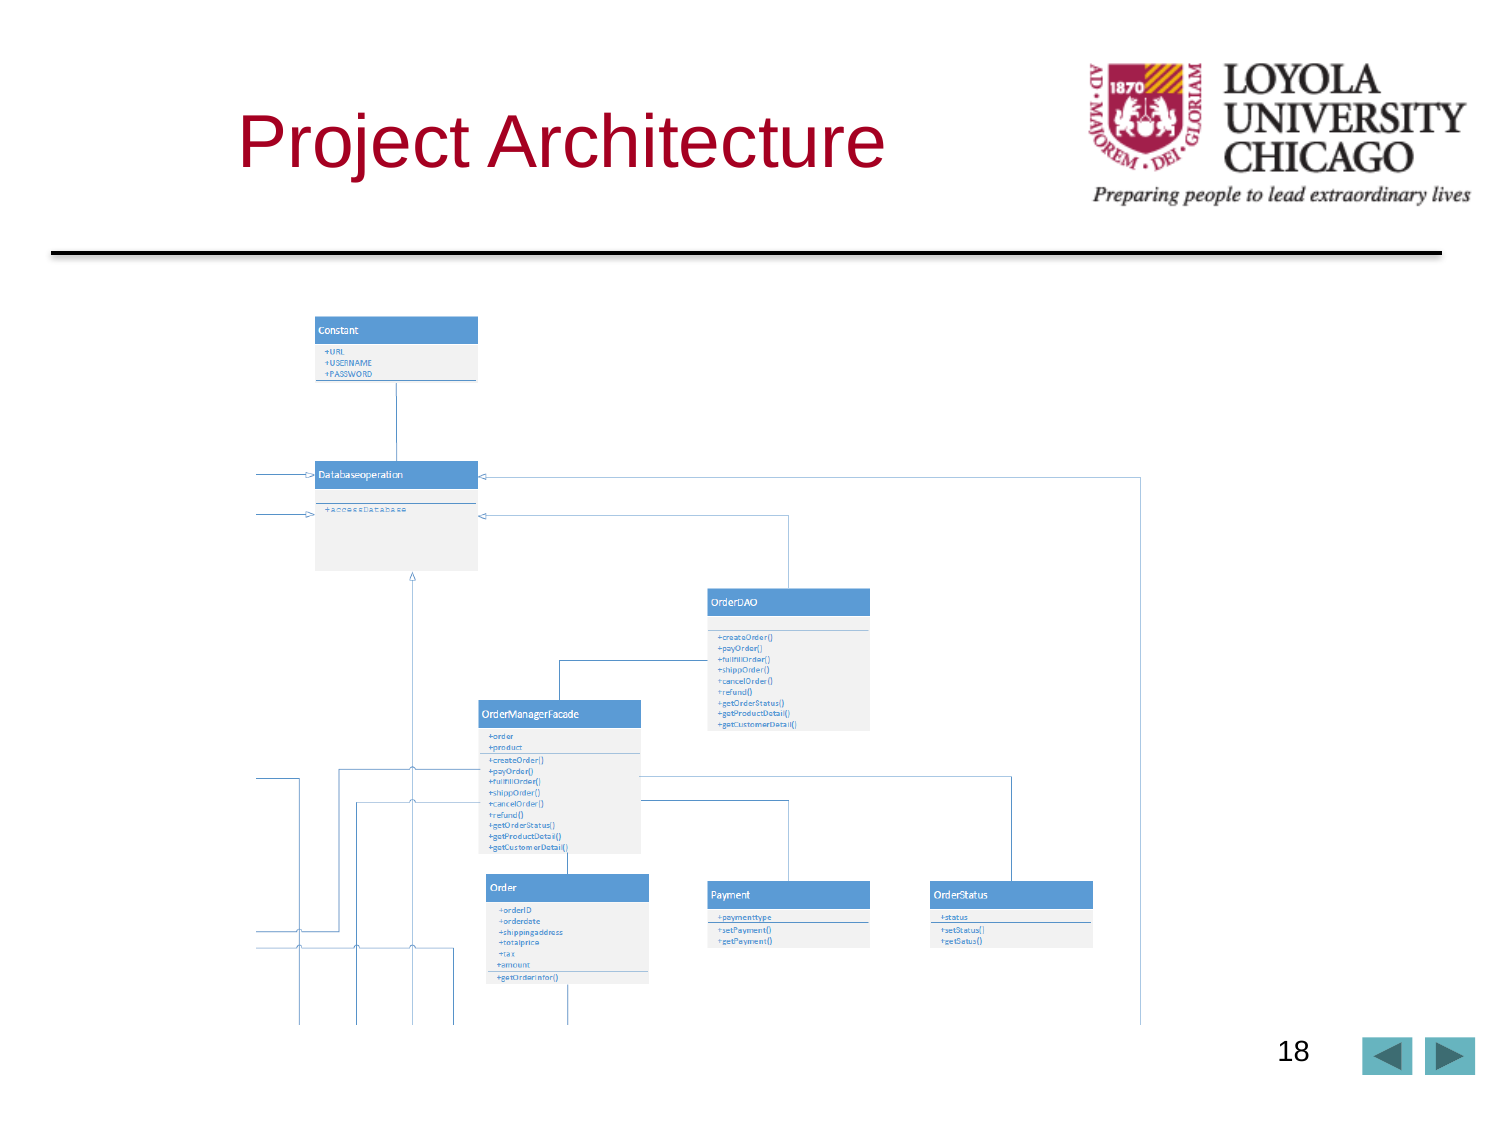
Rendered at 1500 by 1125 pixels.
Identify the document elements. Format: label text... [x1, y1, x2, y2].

slide_number 18 [974, 1024, 1326, 1104]
title Project Architecture [22, 40, 1103, 234]
picture [1056, 37, 1500, 236]
picture [256, 282, 1195, 1026]
